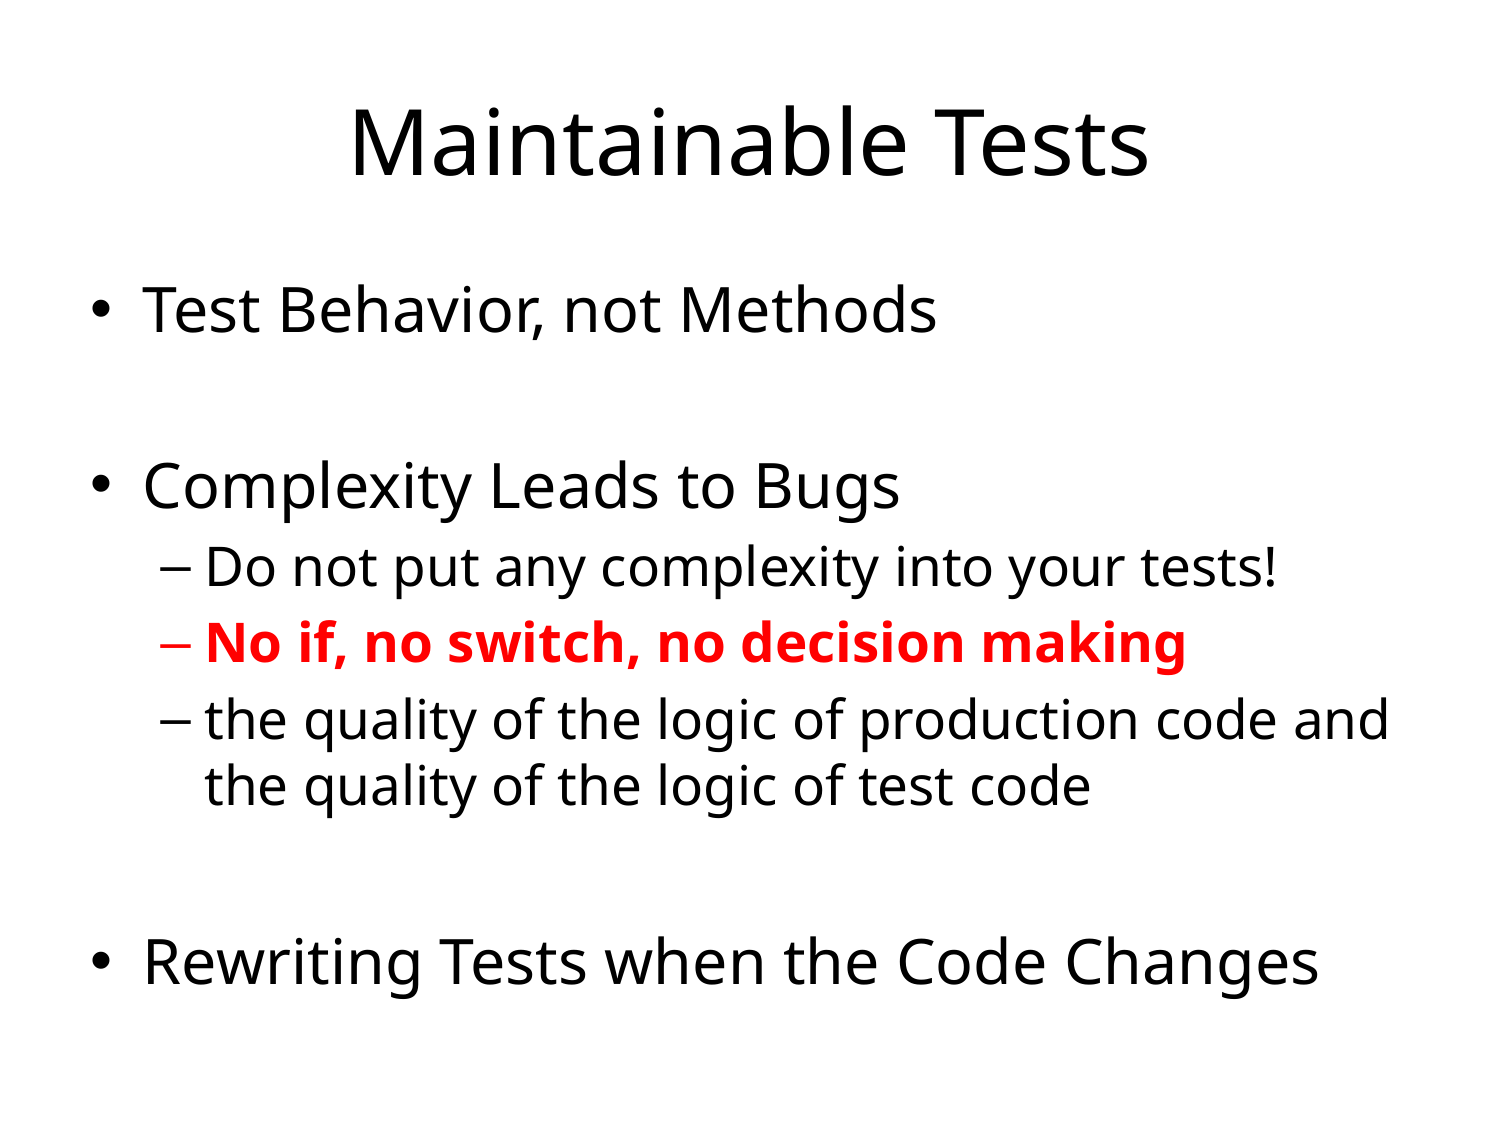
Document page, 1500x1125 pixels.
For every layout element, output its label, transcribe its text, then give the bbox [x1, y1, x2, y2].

title Maintainable Tests [75, 45, 1425, 233]
list Test Behavior, not Methods Complexity Leads to Bugs Do not put any complexity into your tests! No if, no switch, no decision making the quality of the logic of production code and the quality of the logic of test code Rewriting Tests when the Code Changes [75, 262, 1425, 1005]
